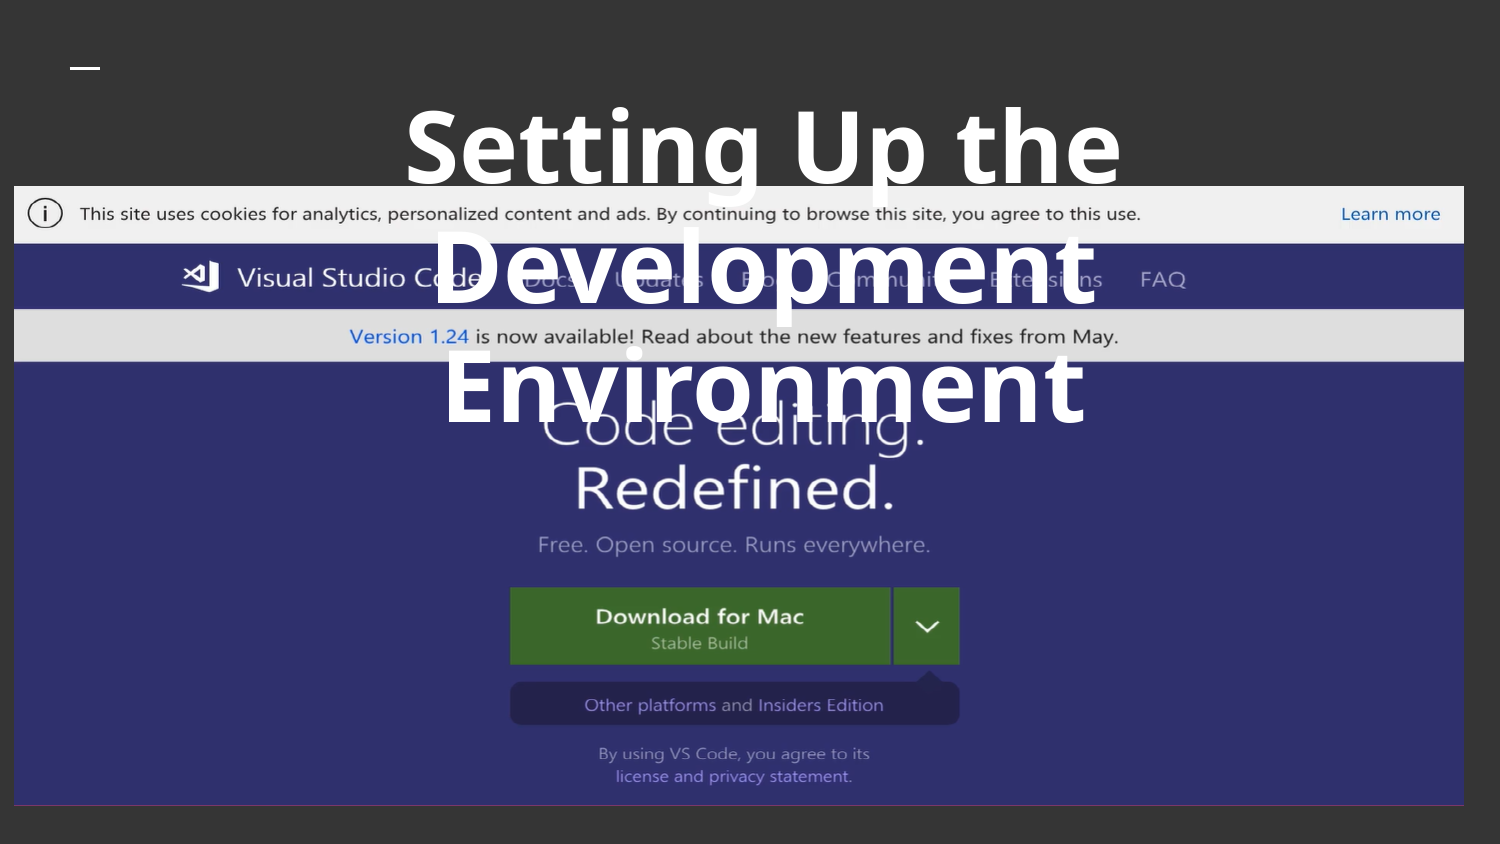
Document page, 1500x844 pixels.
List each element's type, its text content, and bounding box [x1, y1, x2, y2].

title Setting Up the Development Environment [116, 68, 1412, 185]
picture [13, 186, 1465, 807]
